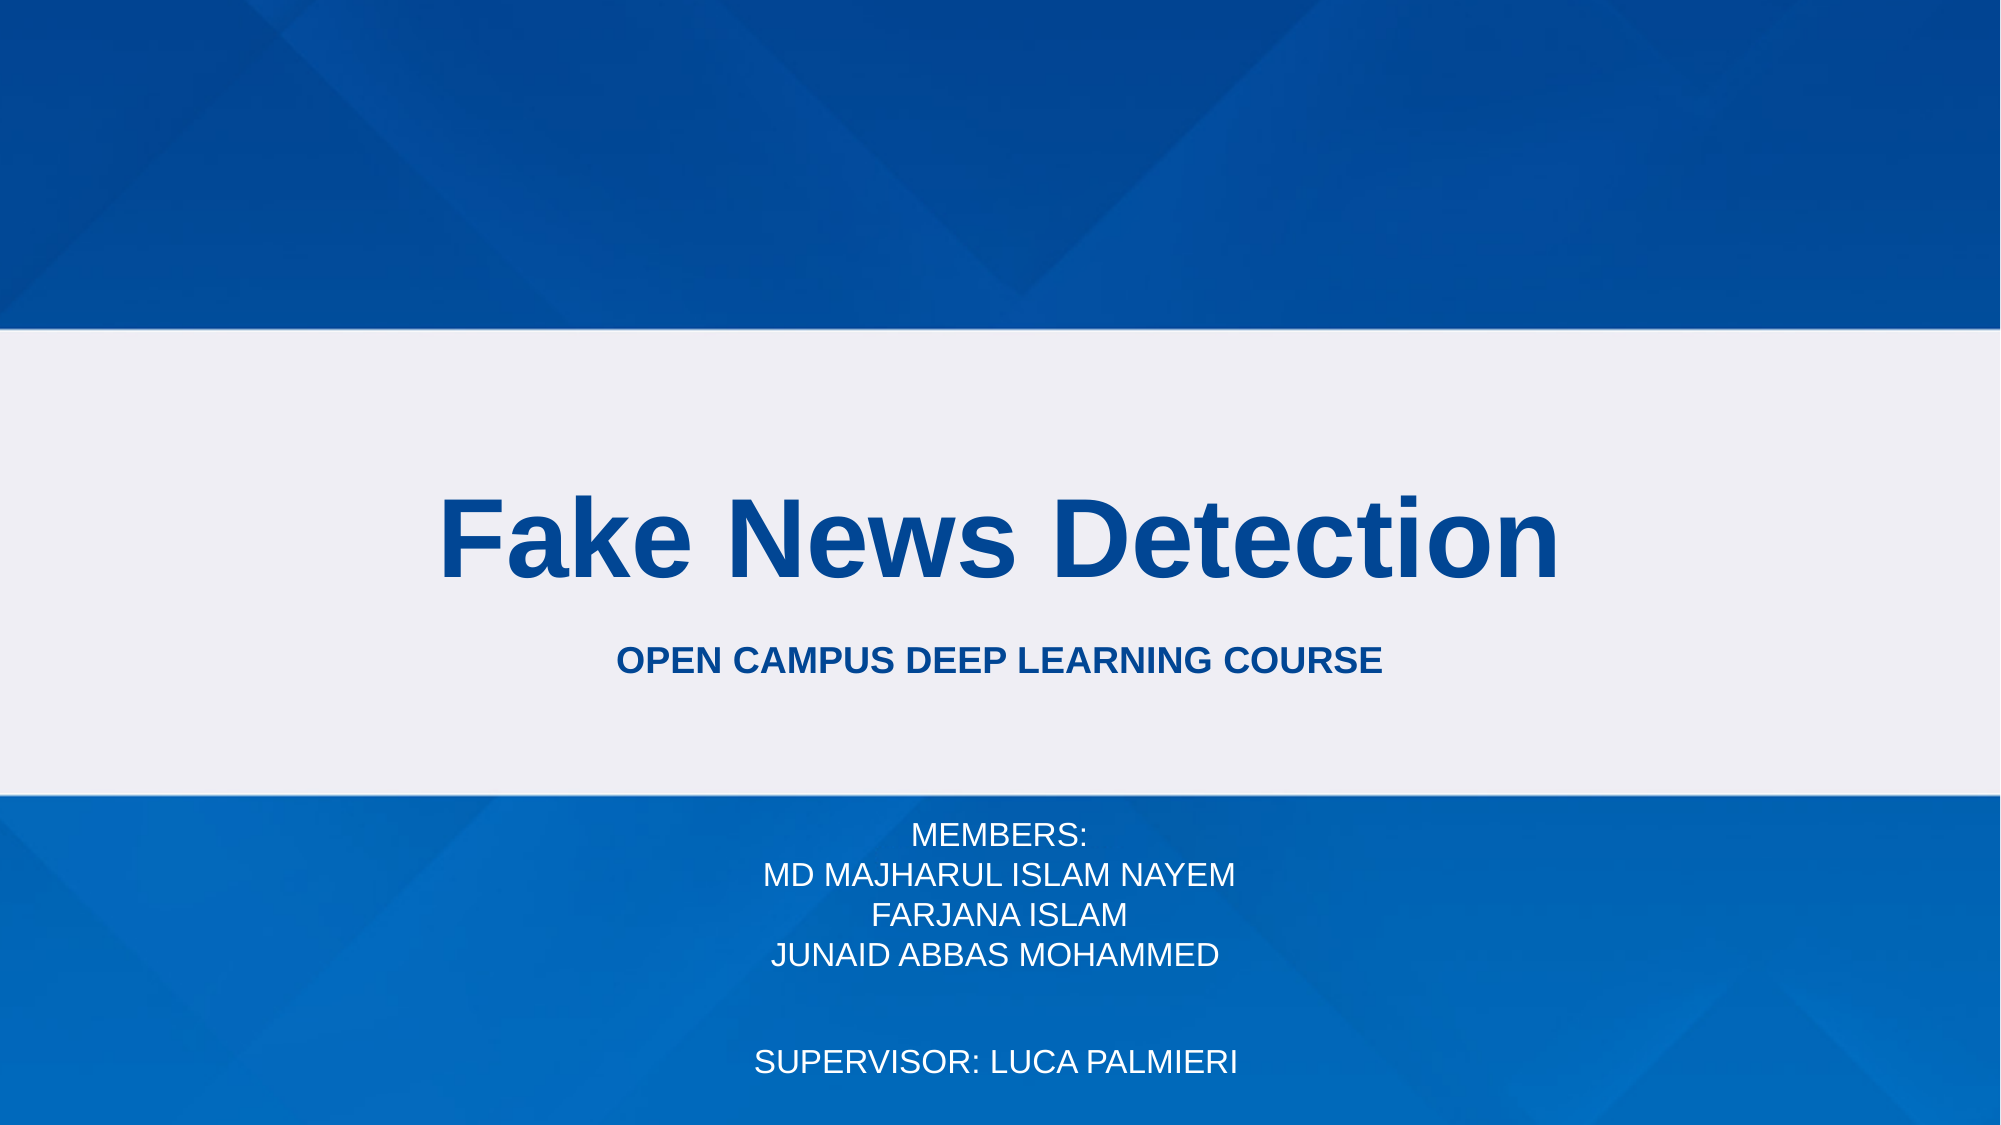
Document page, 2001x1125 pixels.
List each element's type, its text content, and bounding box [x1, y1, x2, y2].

text_box Supervisor: Luca Palmieri [738, 1032, 1263, 1088]
picture [0, 0, 2001, 1125]
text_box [417, 457, 1584, 690]
text_box Members: Md Majharul Islam Nayem FarJana Islam Junaid Abbas Mohammed [748, 806, 1252, 981]
